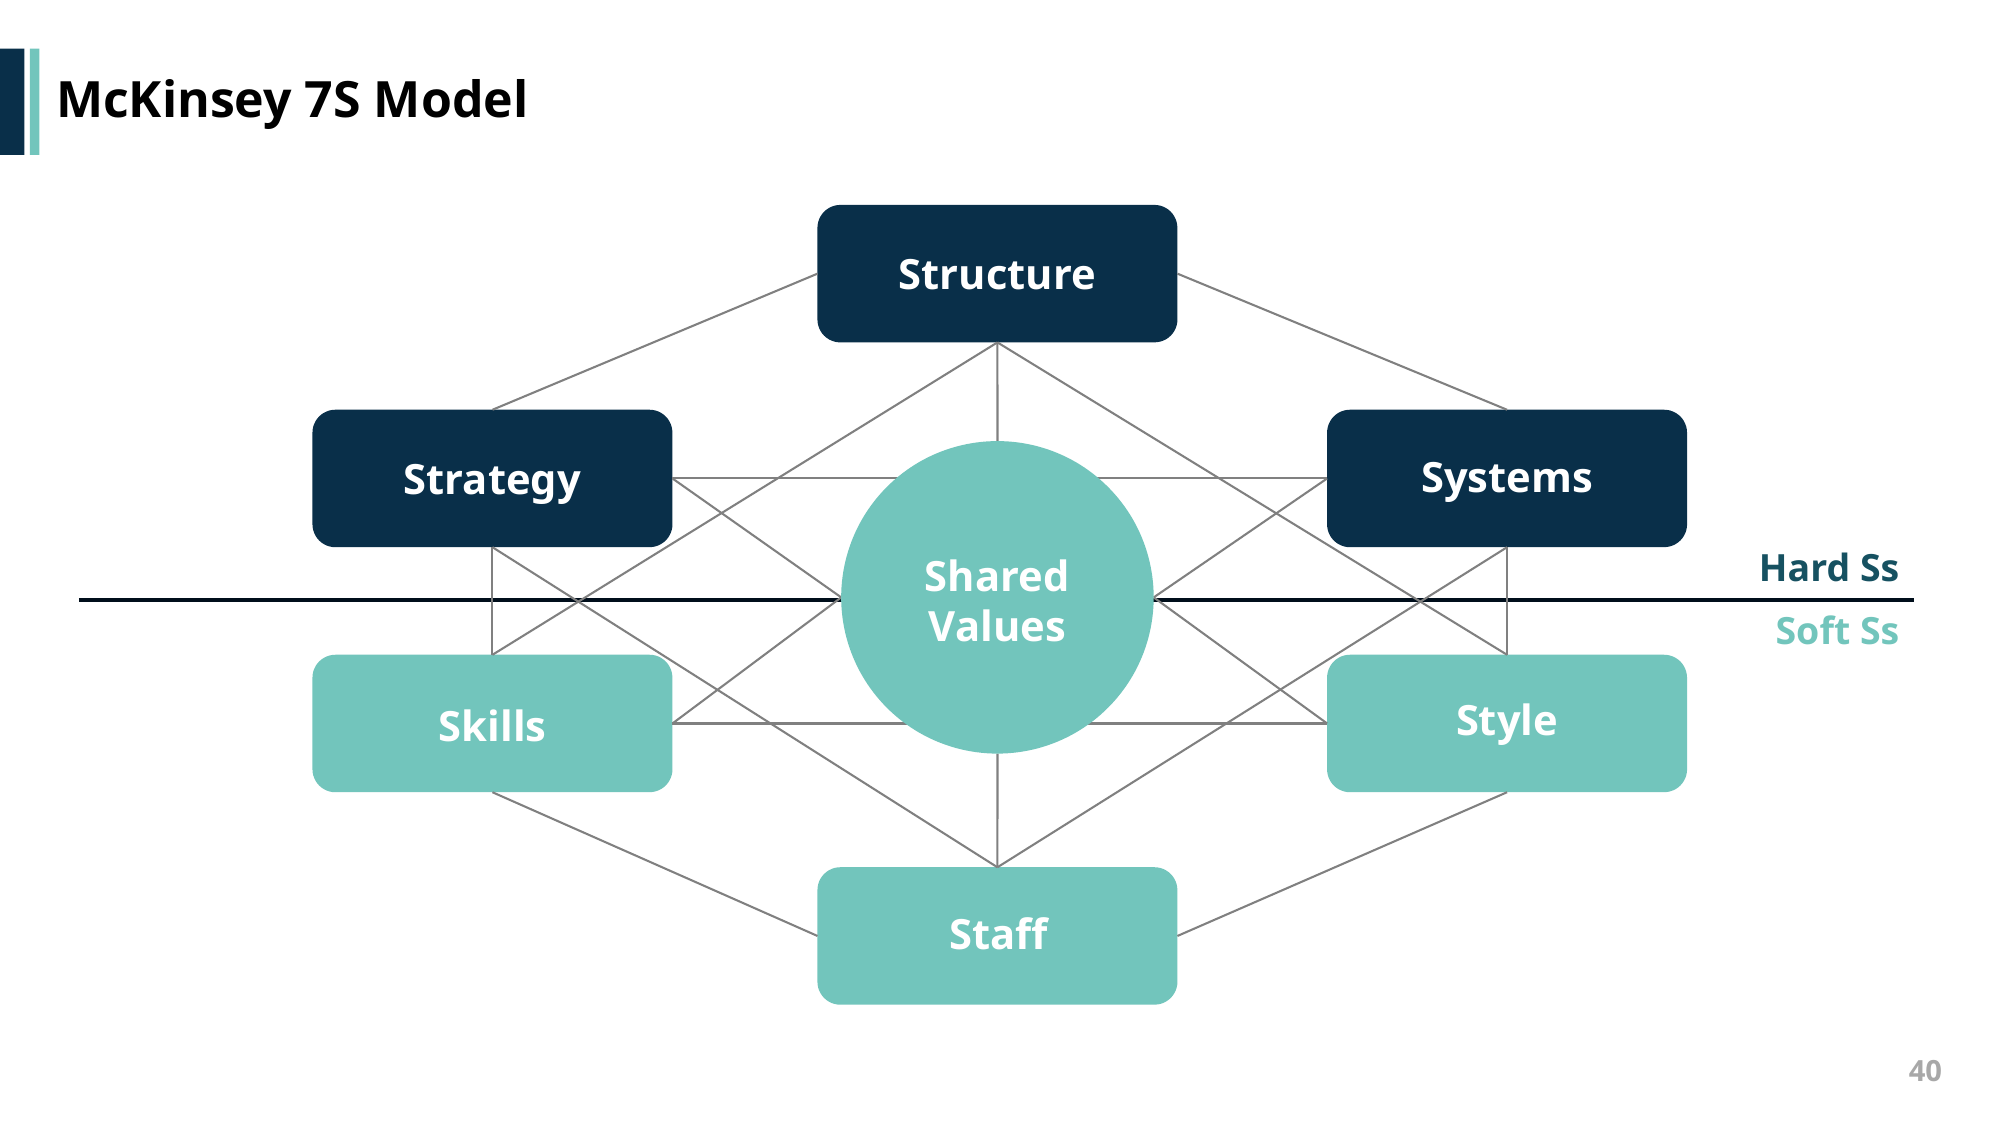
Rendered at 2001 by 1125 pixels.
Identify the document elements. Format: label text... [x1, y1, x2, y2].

text_box [311, 653, 492, 794]
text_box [492, 547, 997, 868]
text_box Strategy [350, 445, 492, 511]
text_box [997, 342, 1508, 547]
text_box Systems [1508, 442, 1649, 508]
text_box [1153, 478, 1328, 547]
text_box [492, 273, 818, 342]
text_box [1177, 273, 1508, 342]
text_box [1508, 653, 1689, 794]
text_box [492, 342, 997, 547]
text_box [997, 547, 1508, 868]
title McKinsey 7S Model [41, 48, 1958, 155]
text_box Hard Ss [1724, 536, 1915, 597]
text_box [816, 868, 1179, 1006]
text_box Style [1508, 686, 1649, 751]
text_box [492, 868, 818, 936]
text_box Soft Ss [1724, 601, 1915, 660]
text_box [1508, 408, 1689, 549]
slide_number 40 [1507, 1042, 1958, 1103]
text_box Structure [855, 240, 1140, 306]
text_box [672, 478, 842, 547]
text_box Staff [856, 900, 1141, 966]
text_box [1177, 868, 1508, 936]
text_box Skills [350, 692, 492, 758]
text_box [816, 203, 1179, 342]
text_box [311, 408, 492, 549]
